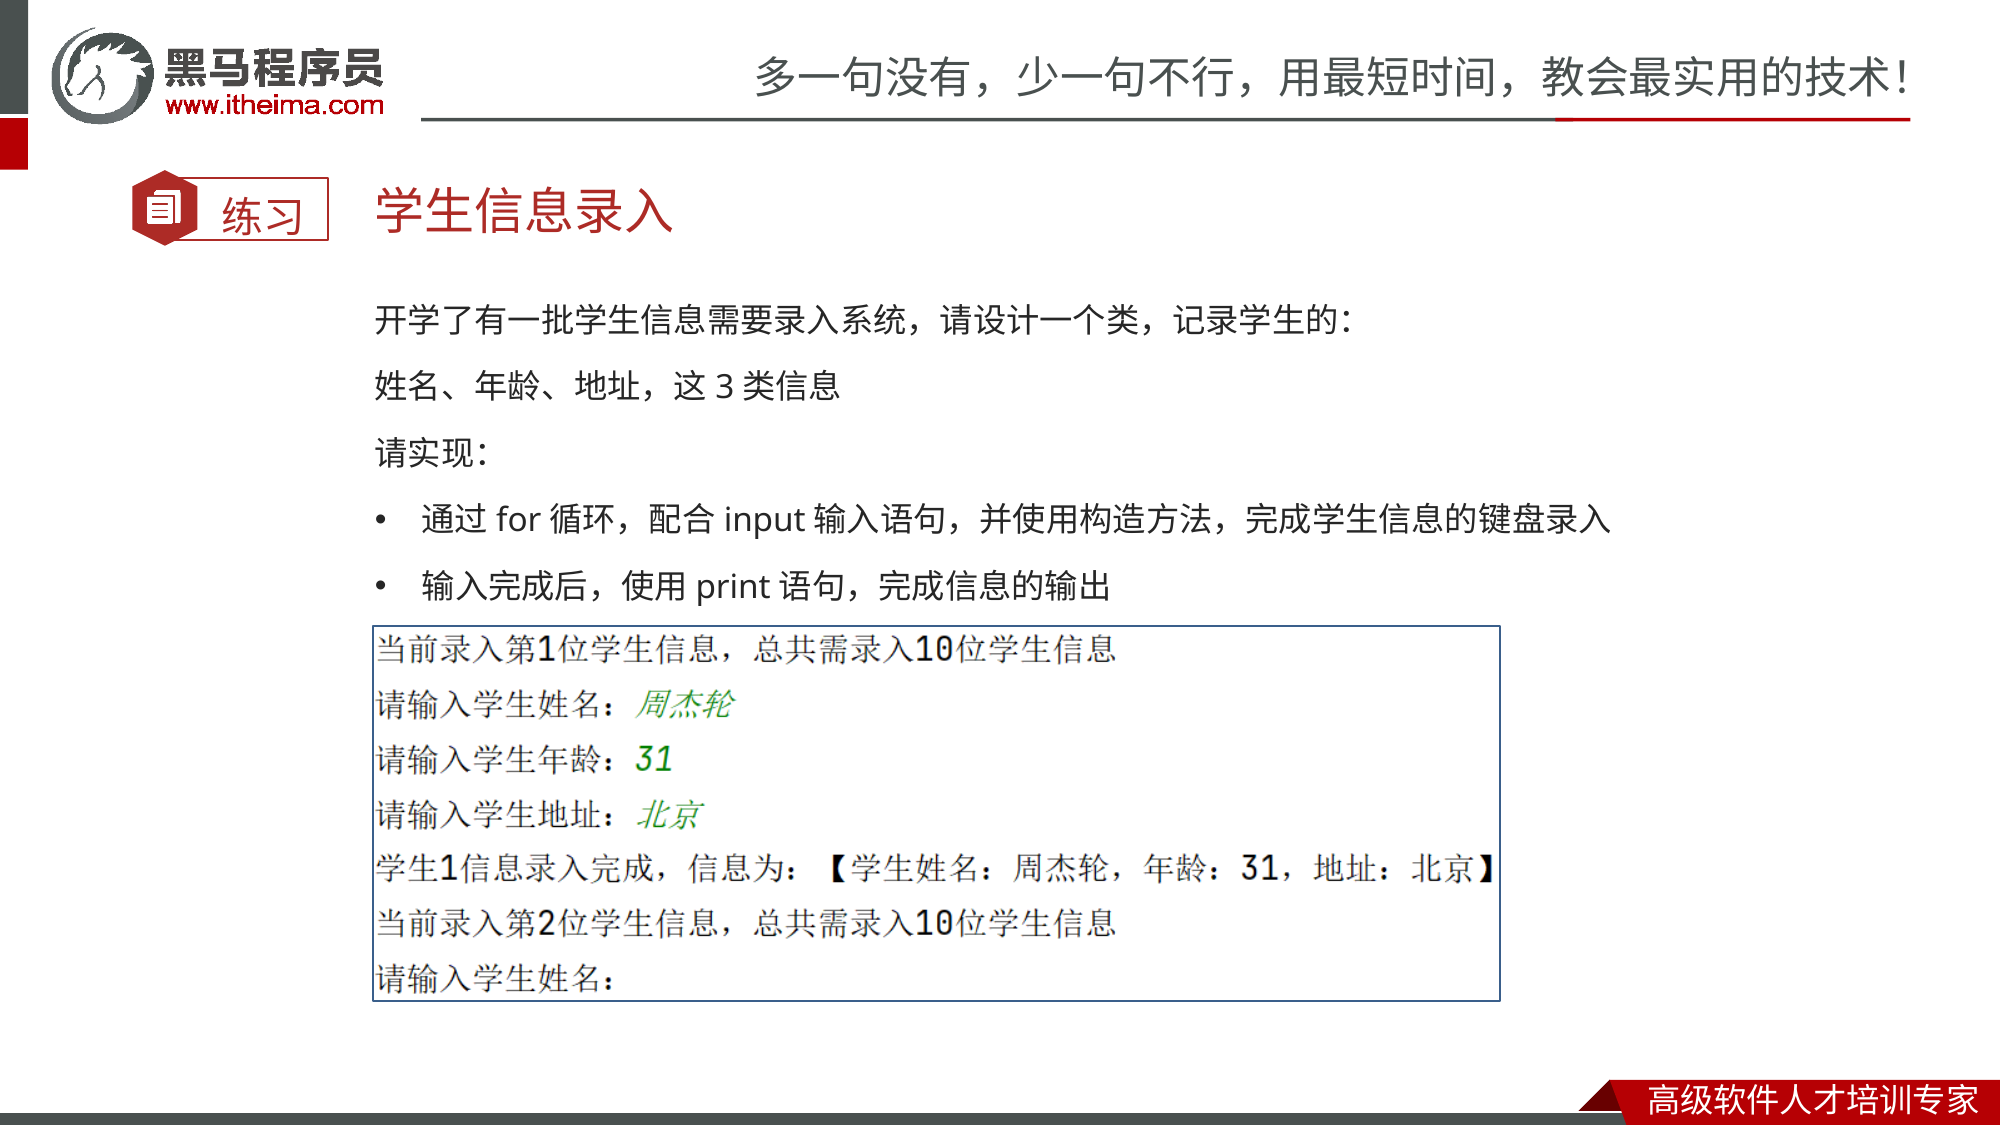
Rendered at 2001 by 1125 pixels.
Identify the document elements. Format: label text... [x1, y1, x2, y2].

list 学生信息录入 [360, 166, 1872, 252]
picture [373, 626, 1499, 1000]
list 开学了有一批学生信息需要录入系统，请设计一个类，记录学生的： 姓名、年龄、地址，这3类信息 请实现： 通过for循环，配合input输入语句，并使用构造方法，完成学生信息的键盘录入 输入完成后，使用print语句，完成信息的输出 [360, 271, 1872, 964]
picture [50, 26, 384, 125]
picture [147, 190, 181, 224]
